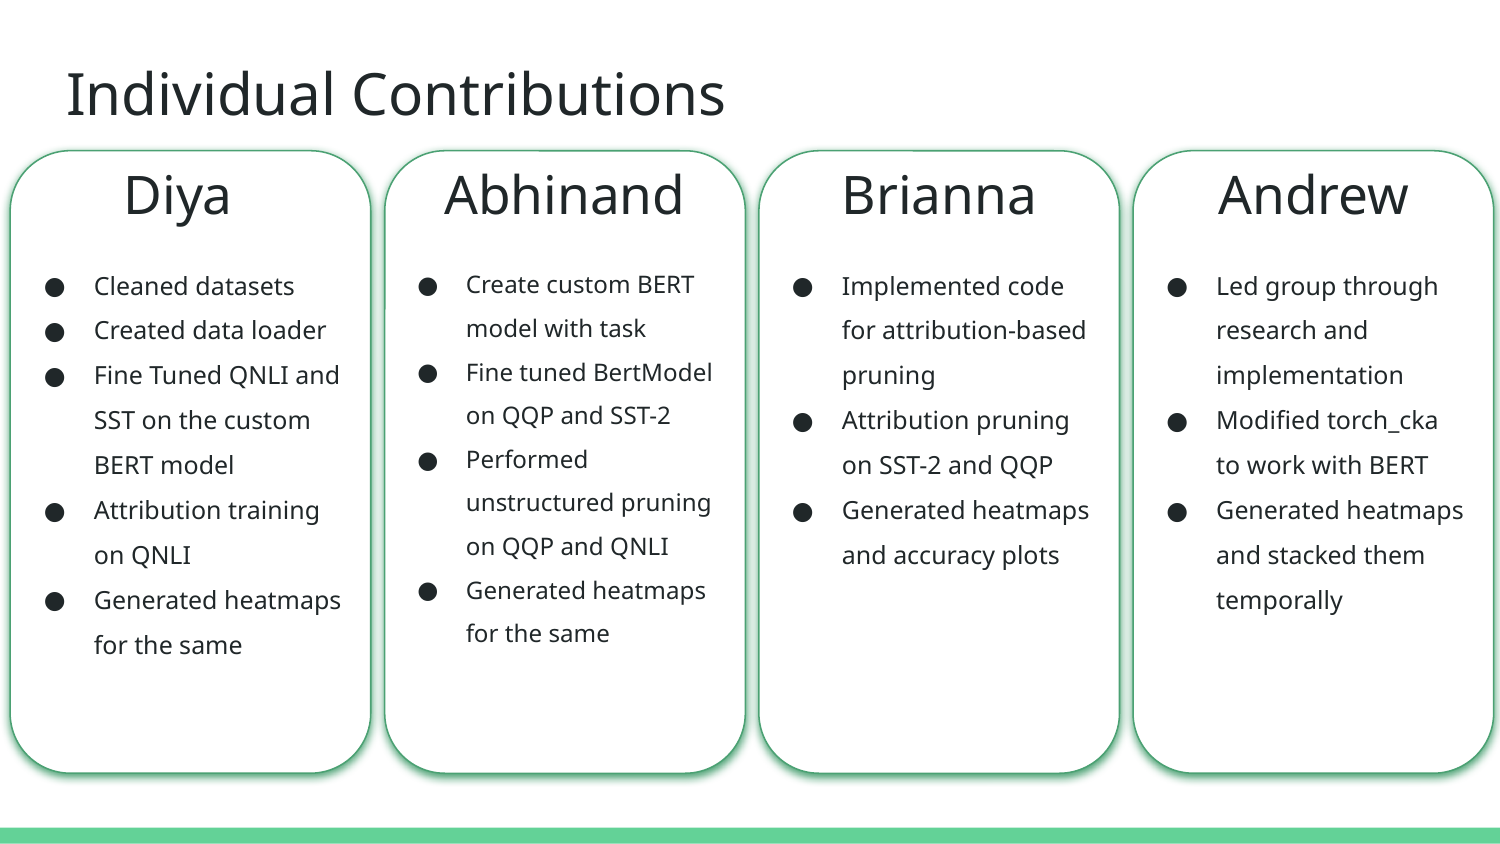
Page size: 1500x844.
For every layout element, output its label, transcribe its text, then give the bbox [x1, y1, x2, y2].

title Diya [22, 146, 334, 241]
text_box [384, 162, 746, 774]
text_box [758, 162, 1120, 774]
title Implemented code for attribution-based pruning Attribution pruning on SST-2 and QQP Generated heatmaps and accuracy plots [770, 240, 1108, 704]
title Abhinand [409, 146, 721, 240]
title Create custom BERT model with task Fine tuned BertModel on QQP and SST-2 Performed unstructured pruning on QQP and QNLI Generated heatmaps for the same [396, 240, 734, 704]
title Cleaned datasets Created data loader Fine Tuned QNLI and SST on the custom BERT model Attribution training on QNLI Generated heatmaps for the same [22, 240, 360, 704]
title Led group through research and implementation Modified torch_cka to work with BERT Generated heatmaps and stacked them temporally [1145, 240, 1483, 704]
title Individual Contributions [51, 42, 1449, 137]
title Andrew [1158, 146, 1470, 240]
text_box [10, 155, 371, 774]
title Brianna [783, 146, 1095, 240]
text_box [1133, 162, 1494, 774]
